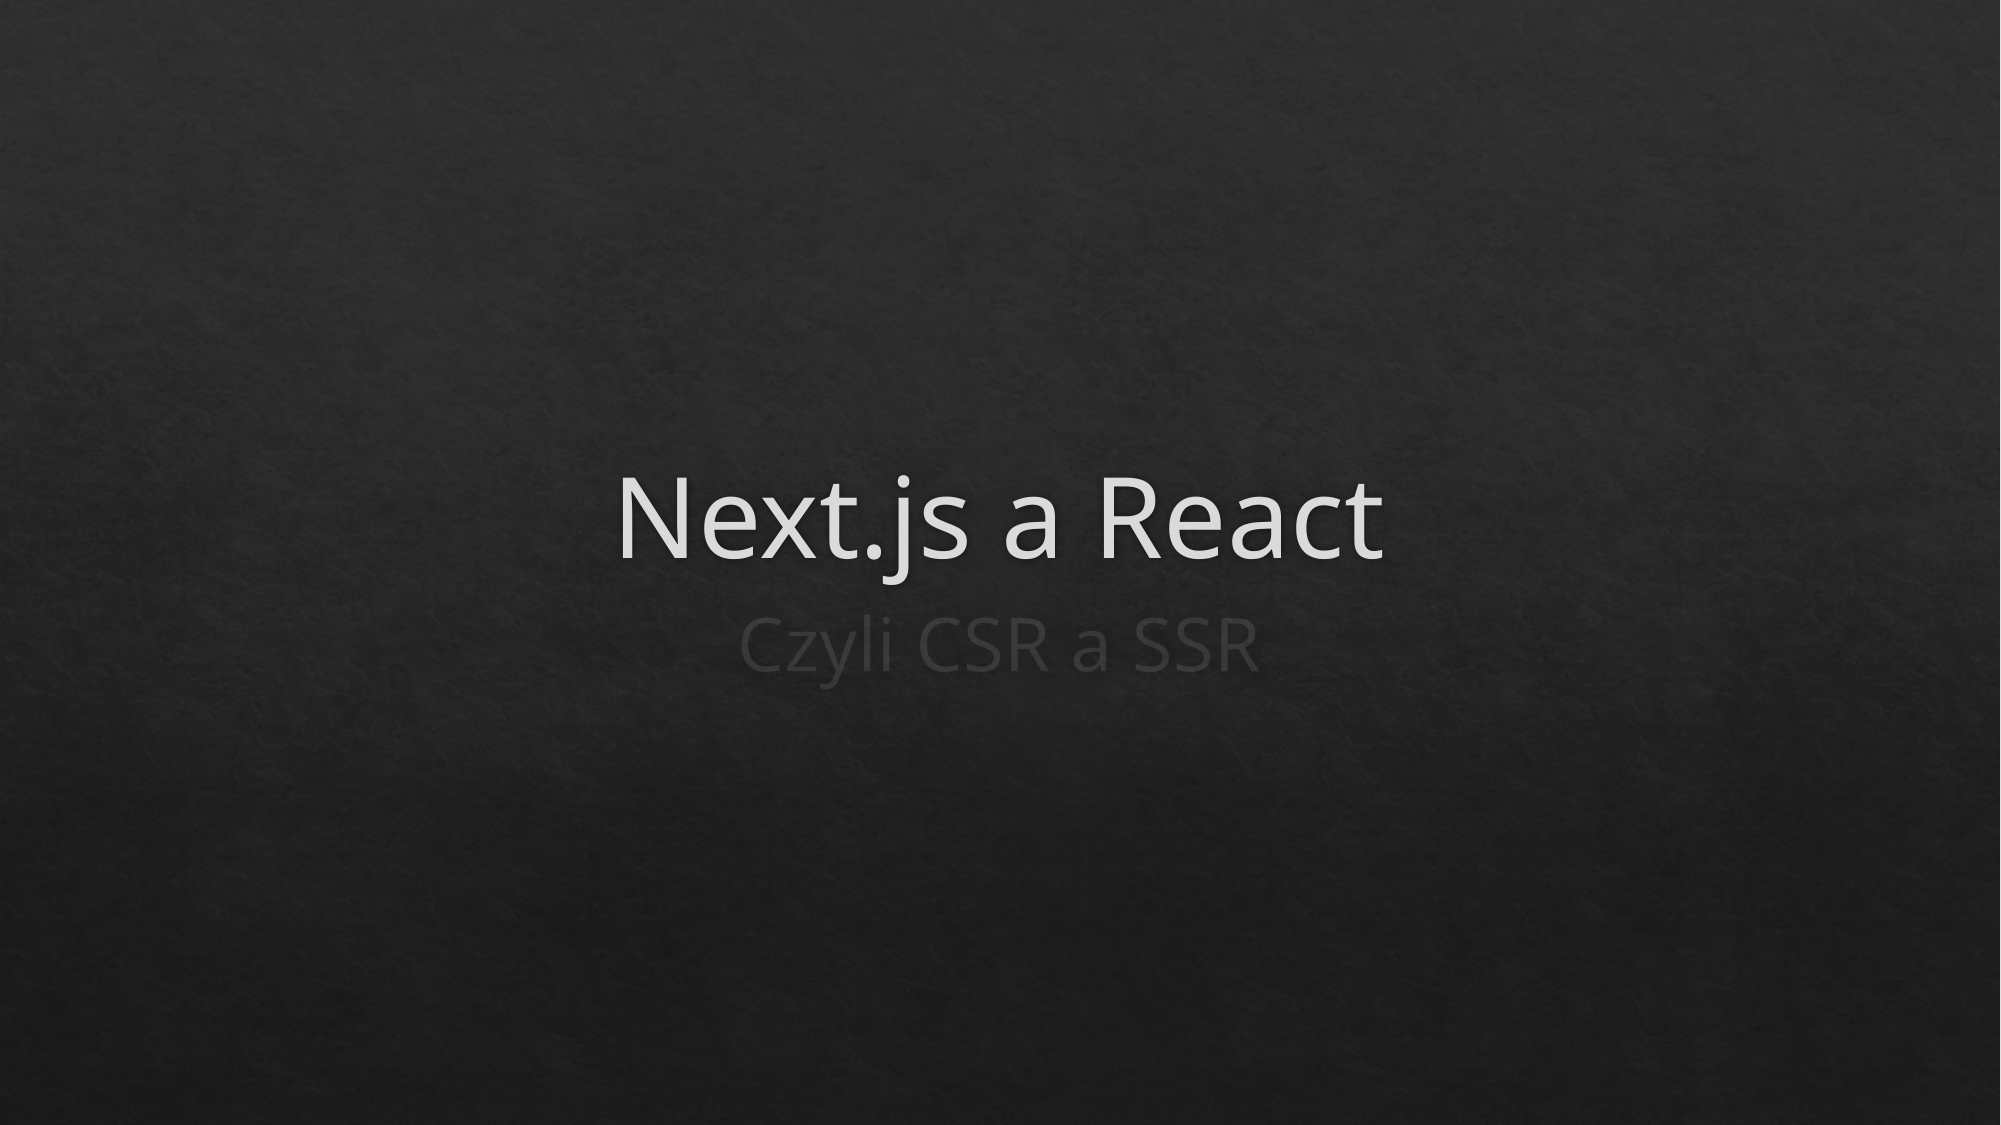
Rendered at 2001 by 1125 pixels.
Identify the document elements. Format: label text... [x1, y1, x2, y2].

list Czyli CSR a SSR [212, 588, 1786, 837]
title Next.js a React [212, 288, 1786, 585]
